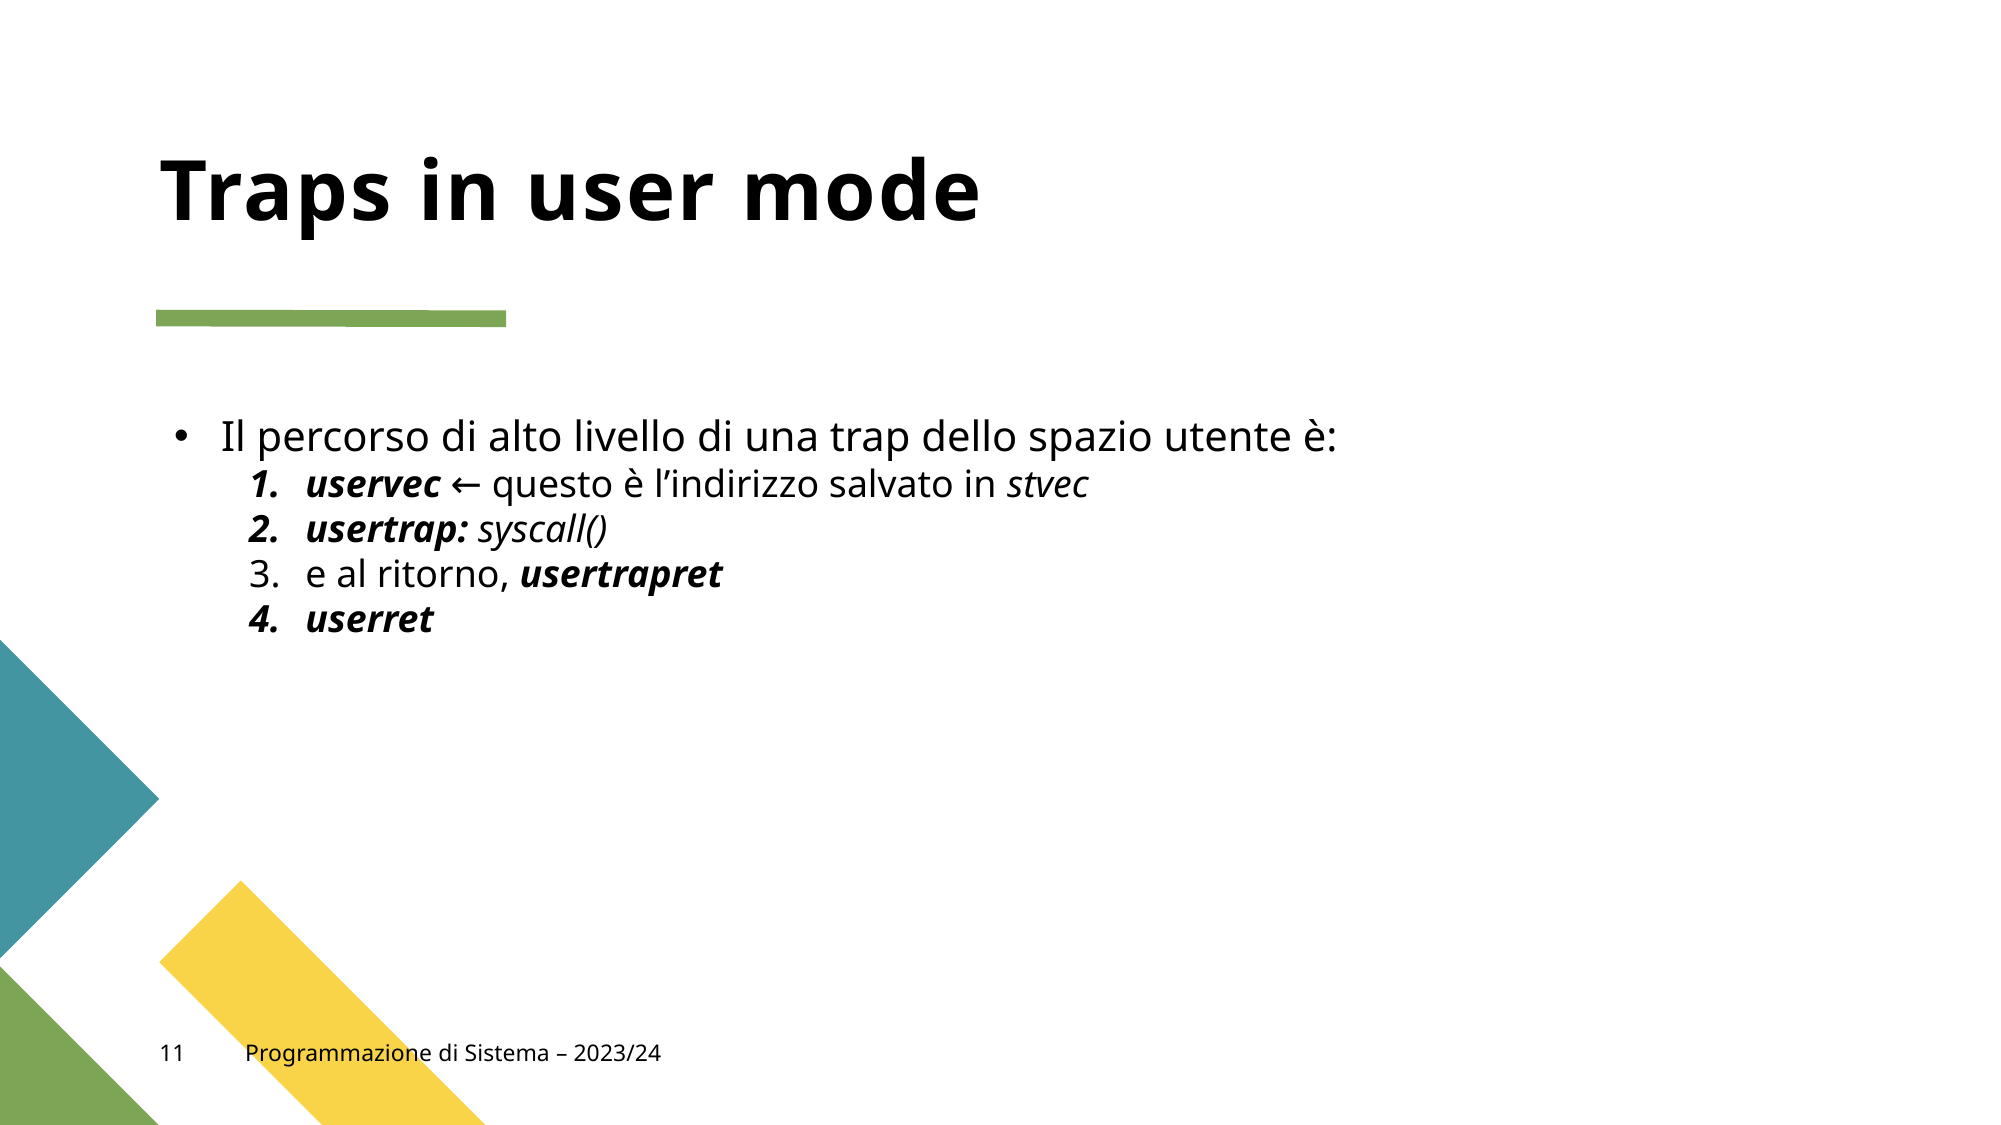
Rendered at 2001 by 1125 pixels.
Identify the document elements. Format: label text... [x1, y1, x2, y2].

footer Programmazione di Sistema – 2023/24 [245, 1038, 664, 1080]
slide_number 11 [159, 1038, 245, 1080]
title Traps in user mode [159, 138, 1233, 239]
text_box Il percorso di alto livello di una trap dello spazio utente è: uservec ← questo è l’indirizzo salvato in stvec usertrap: syscall() e al ritorno, usertrapret userret [159, 402, 1558, 648]
